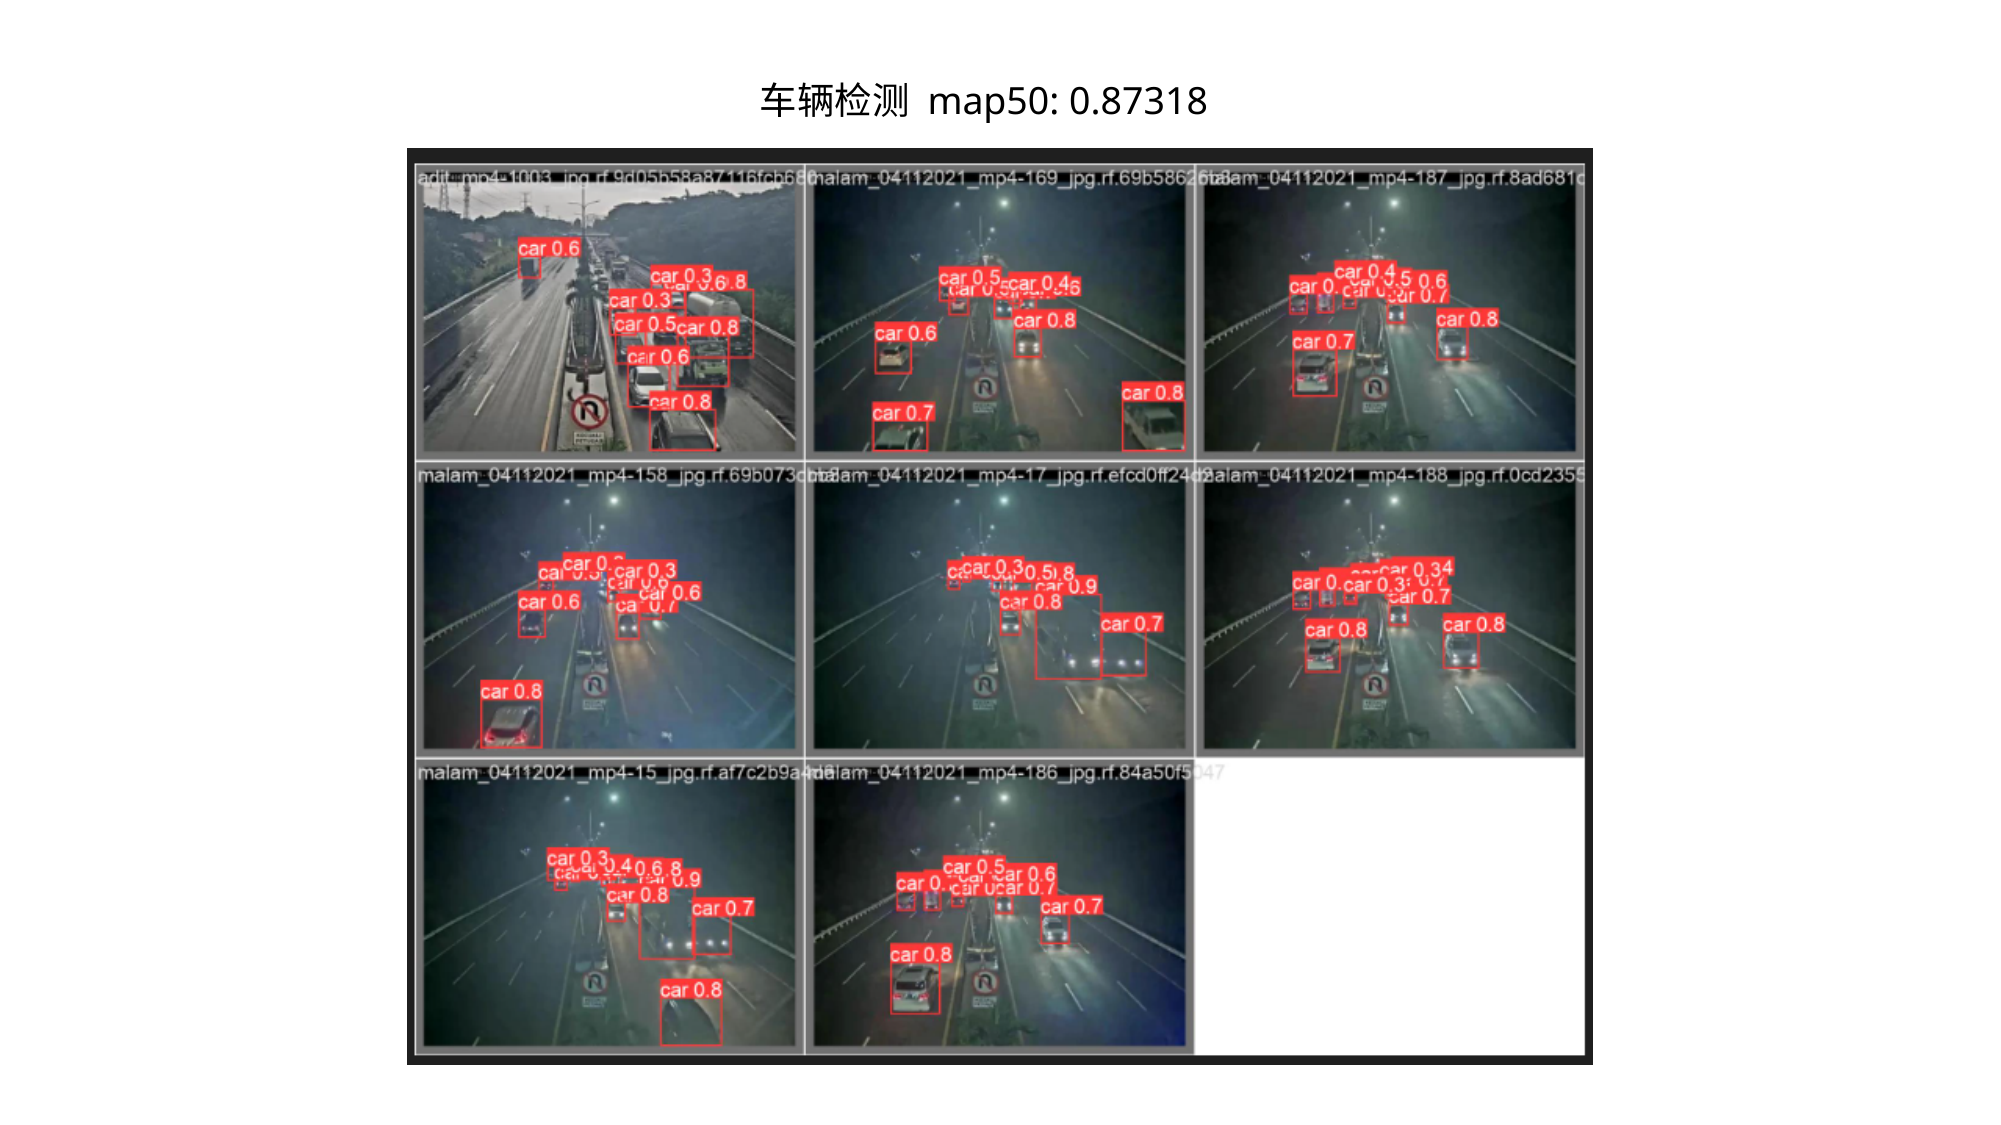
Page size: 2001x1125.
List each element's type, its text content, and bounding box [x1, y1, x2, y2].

picture [407, 148, 1593, 1066]
text_box 车辆检测 map50: 0.87318 [745, 69, 1746, 130]
